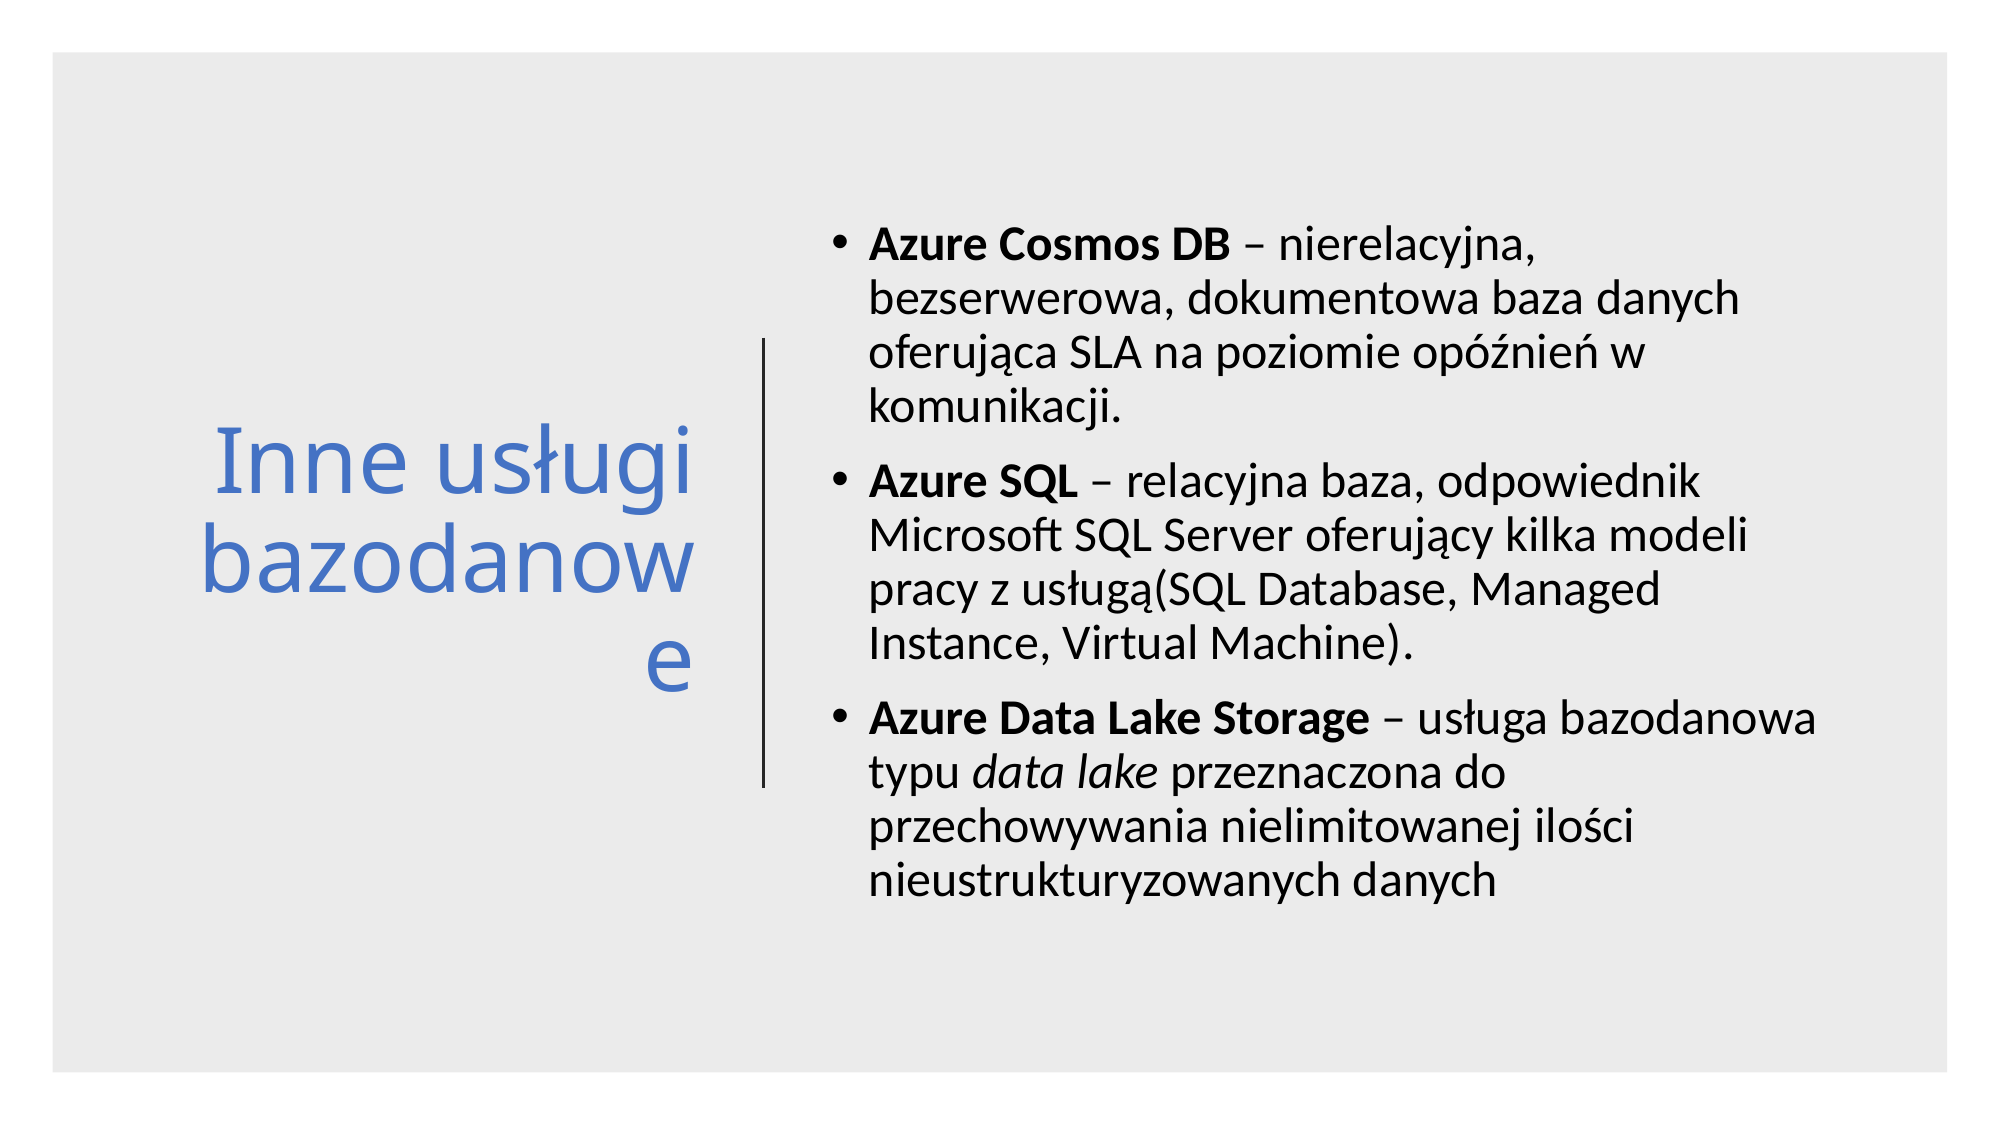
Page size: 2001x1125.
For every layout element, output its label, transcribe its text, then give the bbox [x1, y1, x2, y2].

list Azure Cosmos DB – nierelacyjna, bezserwerowa, dokumentowa baza danych oferująca SLA na poziomie opóźnień w komunikacji. Azure SQL – relacyjna baza, odpowiednik Microsoft SQL Server oferujący kilka modeli pracy z usługą(SQL Database, Managed Instance, Virtual Machine). Azure Data Lake Storage – usługa bazodanowa typu data lake przeznaczona do przechowywania nielimitowanej ilości nieustrukturyzowanych danych [816, 158, 1863, 967]
text_box [52, 51, 1948, 1073]
title Inne usługi bazodanowe [137, 158, 711, 967]
